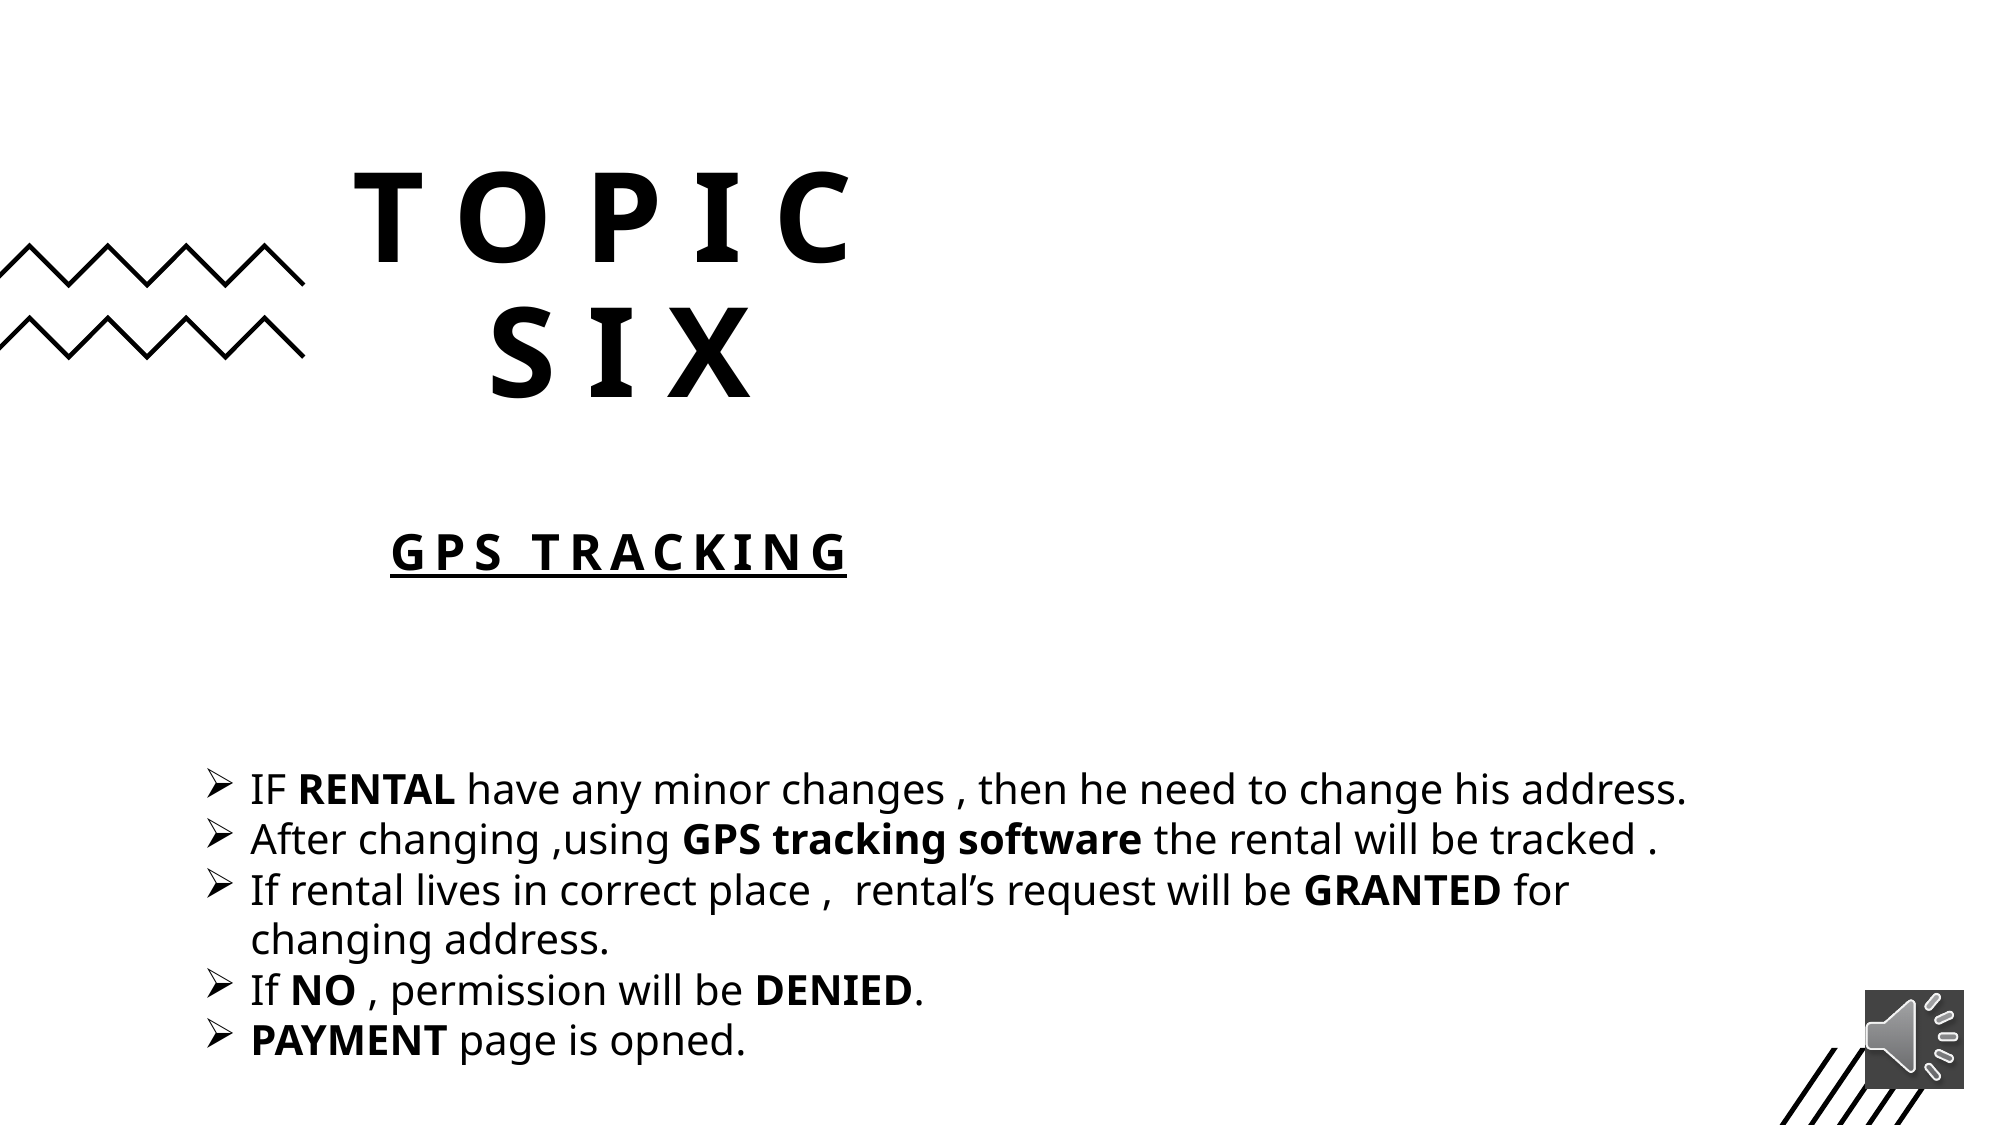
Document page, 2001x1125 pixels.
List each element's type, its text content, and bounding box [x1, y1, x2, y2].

subtitle GPS TRACKING [288, 519, 949, 646]
picture [1864, 989, 1965, 1090]
text_box IF RENTAL have any minor changes , then he need to change his address. After changing ,using GPS tracking software the rental will be tracked . If rental lives in correct place , rental’s request will be GRANTED for changing address. If NO , permission will be DENIED. PAYMENT page is opned. [188, 755, 1753, 1071]
title TOPIC SIX [288, 53, 949, 519]
